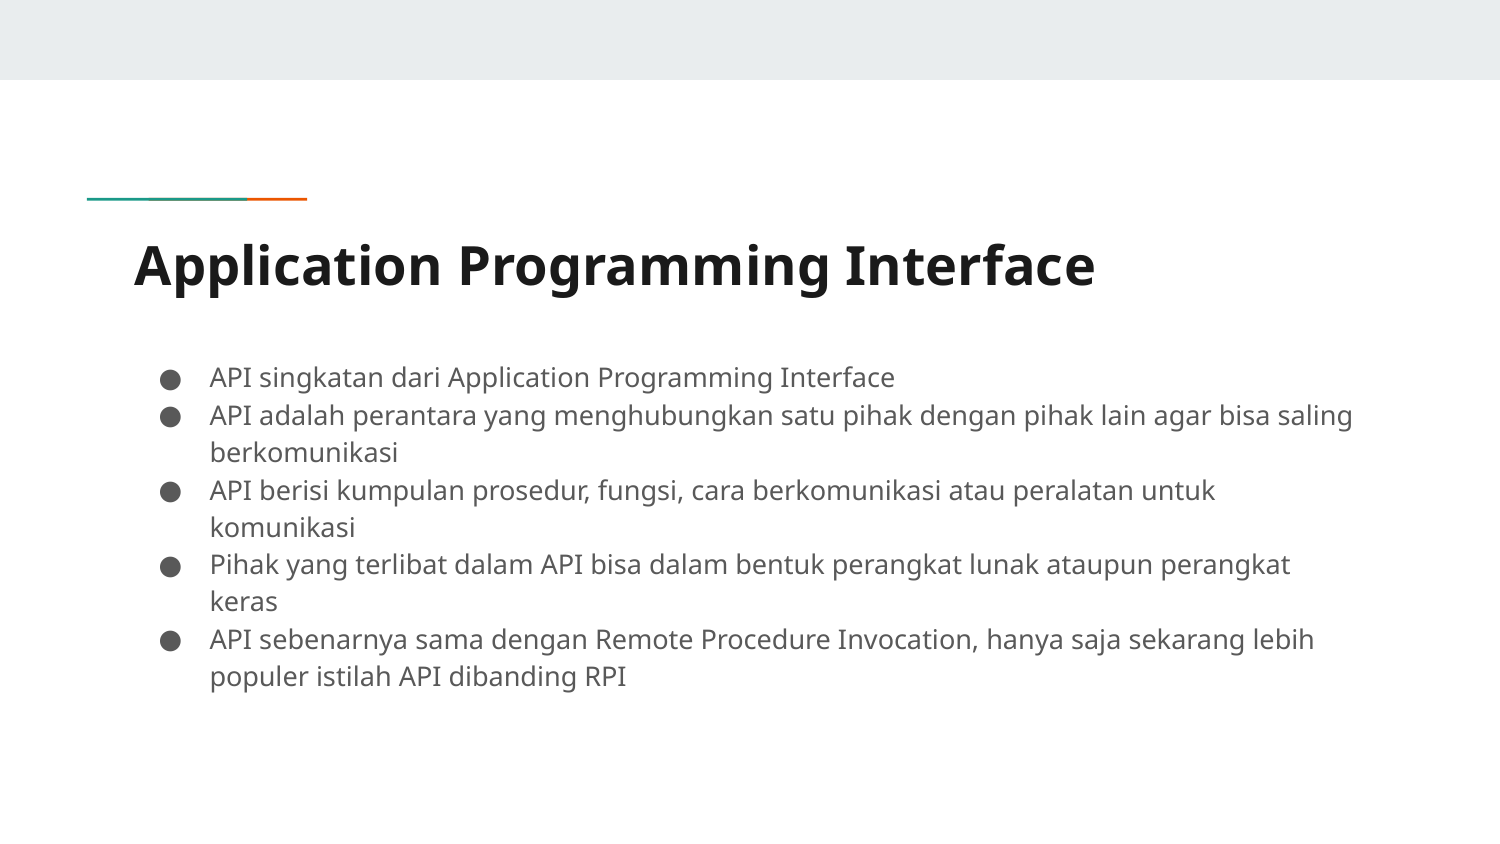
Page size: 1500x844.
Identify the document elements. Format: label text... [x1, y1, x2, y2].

list API singkatan dari Application Programming Interface API adalah perantara yang menghubungkan satu pihak dengan pihak lain agar bisa saling berkomunikasi API berisi kumpulan prosedur, fungsi, cara berkomunikasi atau peralatan untuk komunikasi Pihak yang terlibat dalam API bisa dalam bentuk perangkat lunak ataupun perangkat keras API sebenarnya sama dengan Remote Procedure Invocation, hanya saja sekarang lebih populer istilah API dibanding RPI [119, 341, 1381, 712]
title Application Programming Interface [119, 216, 1381, 305]
